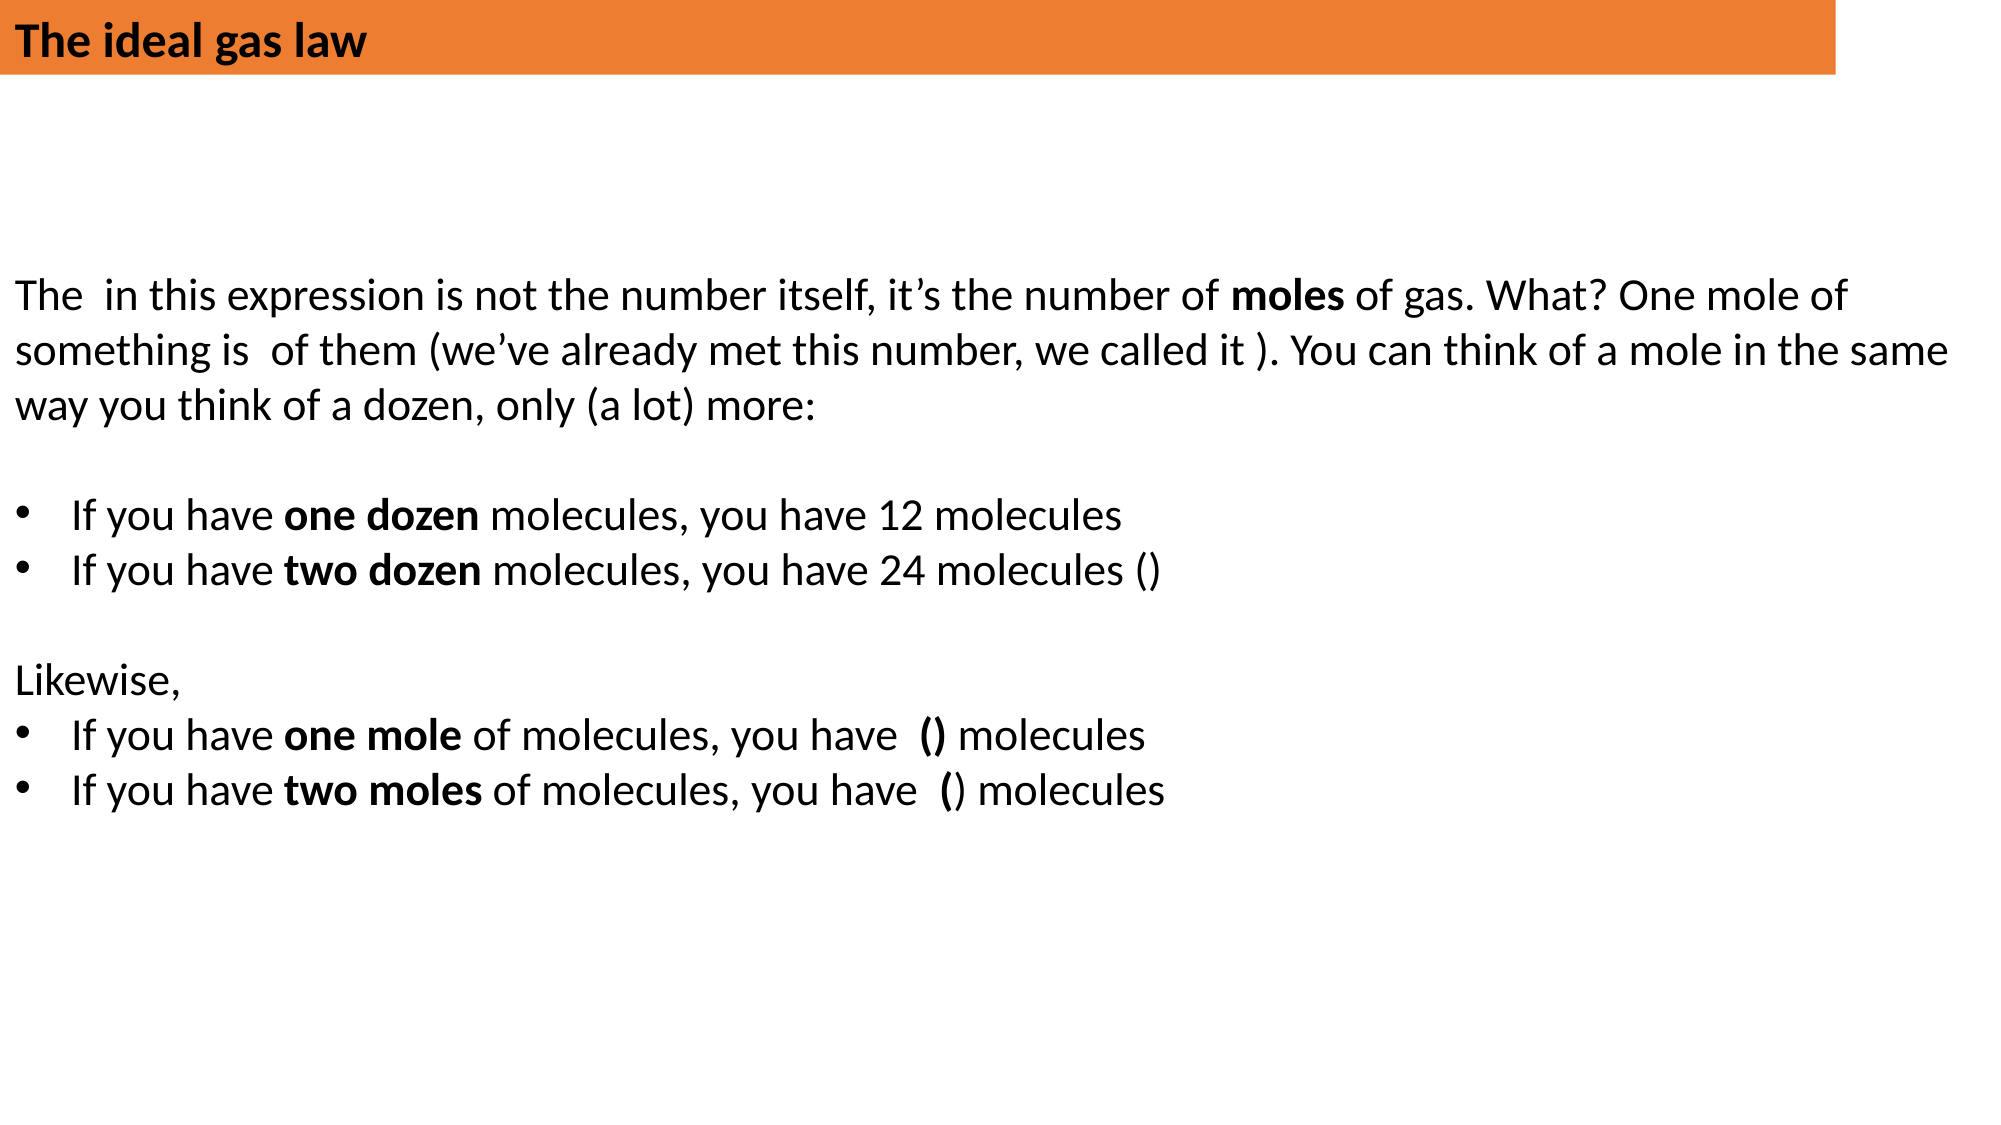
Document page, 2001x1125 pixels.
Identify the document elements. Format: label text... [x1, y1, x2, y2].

text_box The ideal gas law [0, 0, 1836, 75]
